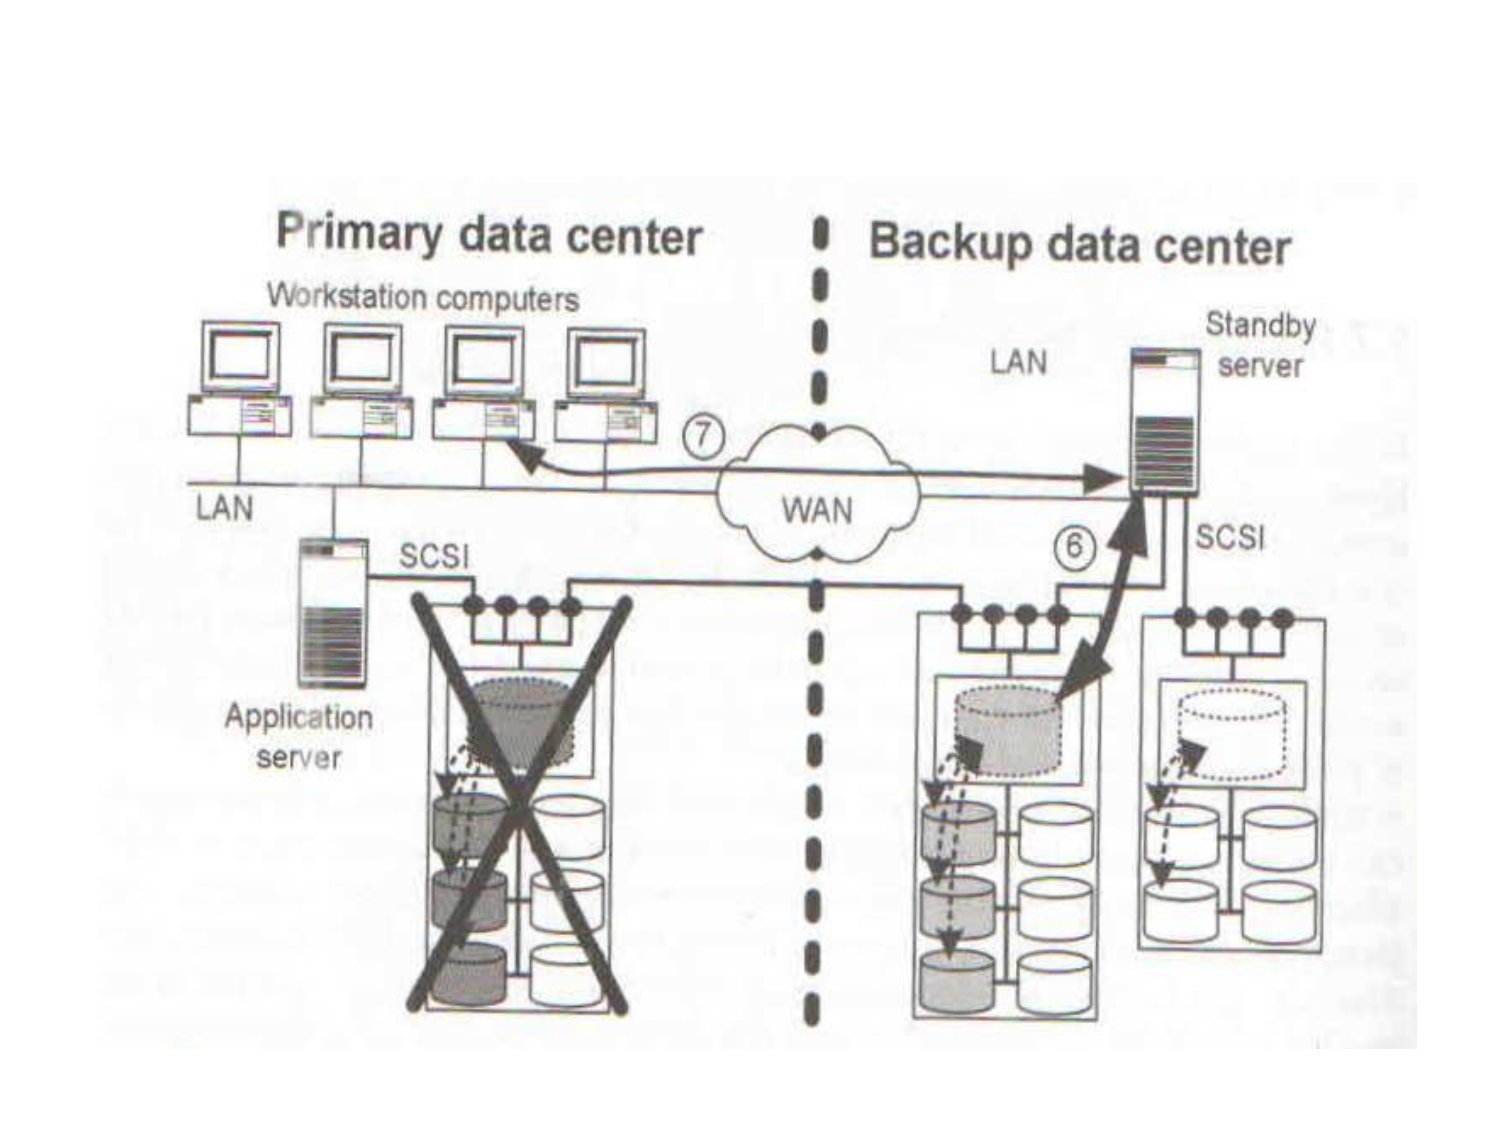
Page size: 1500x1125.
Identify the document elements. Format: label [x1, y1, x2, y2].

list [94, 176, 1417, 1049]
